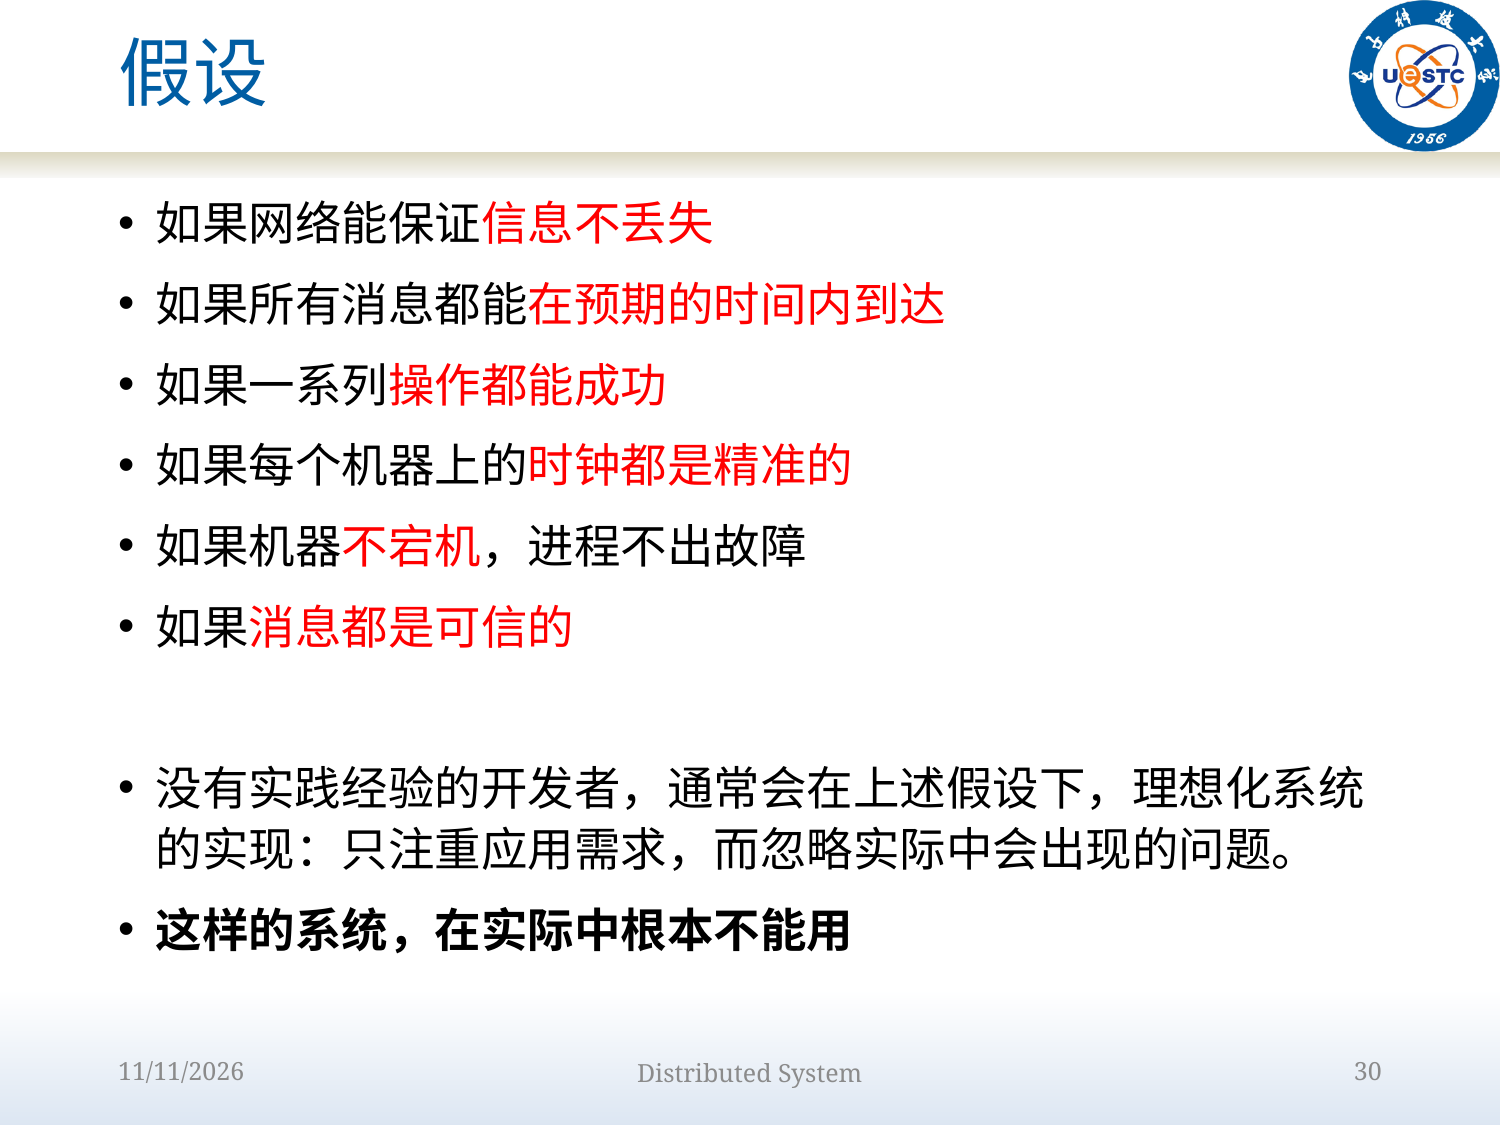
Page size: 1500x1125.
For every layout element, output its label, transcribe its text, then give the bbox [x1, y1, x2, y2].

slide_number 30 [1085, 1042, 1397, 1103]
list 如果网络能保证信息不丢失 如果所有消息都能在预期的时间内到达 如果一系列操作都能成功 如果每个机器上的时钟都是精准的 如果机器不宕机，进程不出故障 如果消息都是可信的 没有实践经验的开发者，通常会在上述假设下，理想化系统的实现：只注重应用需求，而忽略实际中会出现的问题。 这样的系统，在实际中根本不能用 [103, 181, 1397, 1014]
footer Distributed System [414, 1042, 1085, 1103]
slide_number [103, 1042, 414, 1103]
picture [1348, 0, 1500, 152]
title 假设 [103, 0, 1348, 153]
